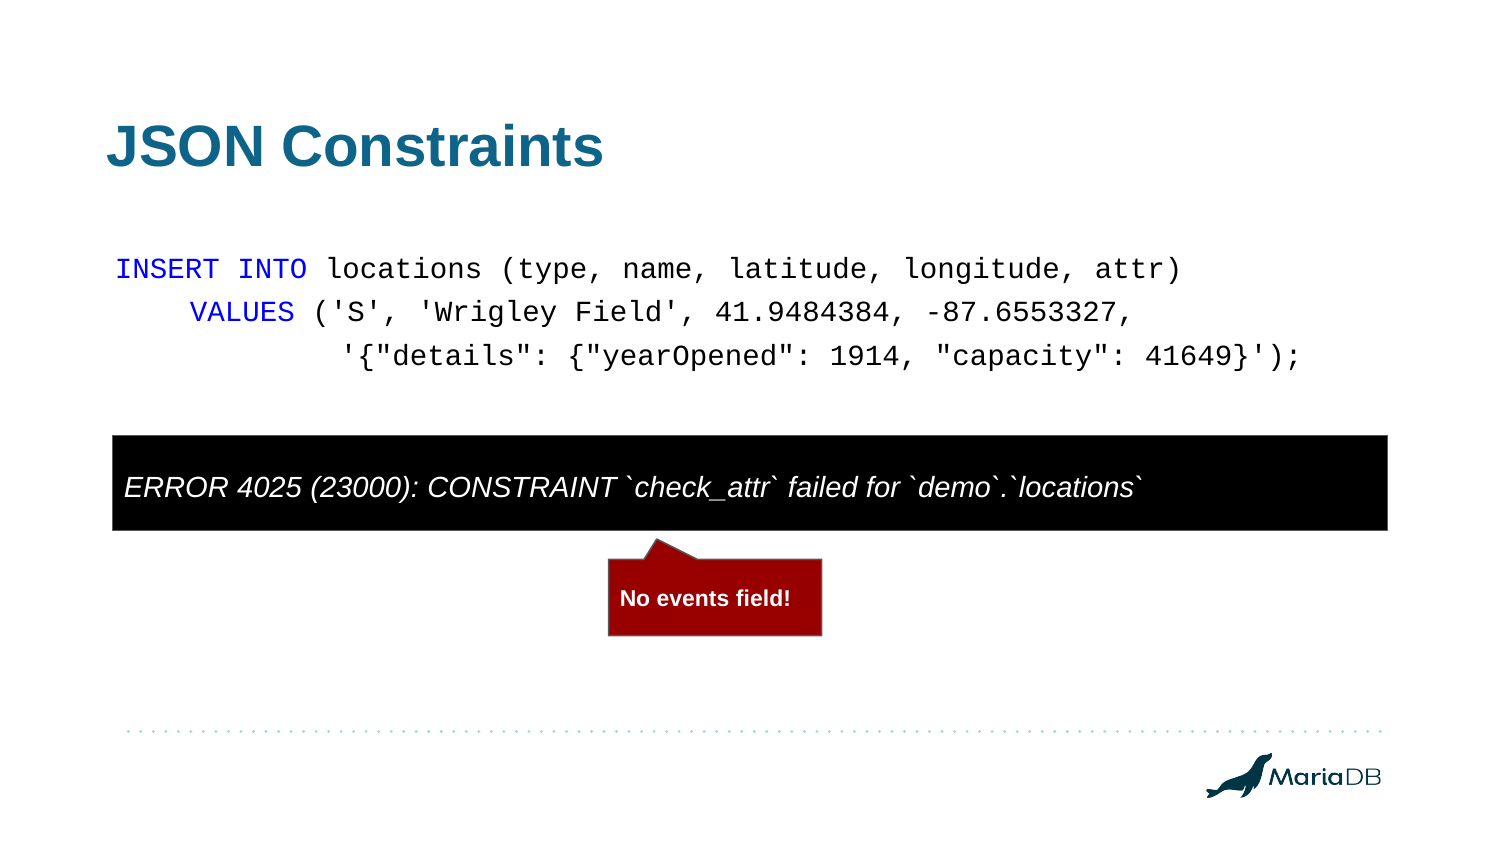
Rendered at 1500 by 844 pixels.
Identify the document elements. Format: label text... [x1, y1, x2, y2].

title JSON Constraints [91, 92, 1373, 187]
picture [1206, 753, 1268, 789]
picture [1214, 790, 1243, 798]
picture [1245, 753, 1381, 798]
text_box ERROR 4025 (23000): CONSTRAINT `check_attr` failed for `demo`.`locations` [112, 435, 1388, 531]
text_box No events field! [608, 538, 822, 636]
list INSERT INTO locations (type, name, latitude, longitude, attr) VALUES ('S', 'Wrigley Field', 41.9484384, -87.6553327, '{"details": {"yearOpened": 1914, "capacity": 41649}'); [99, 225, 1381, 459]
